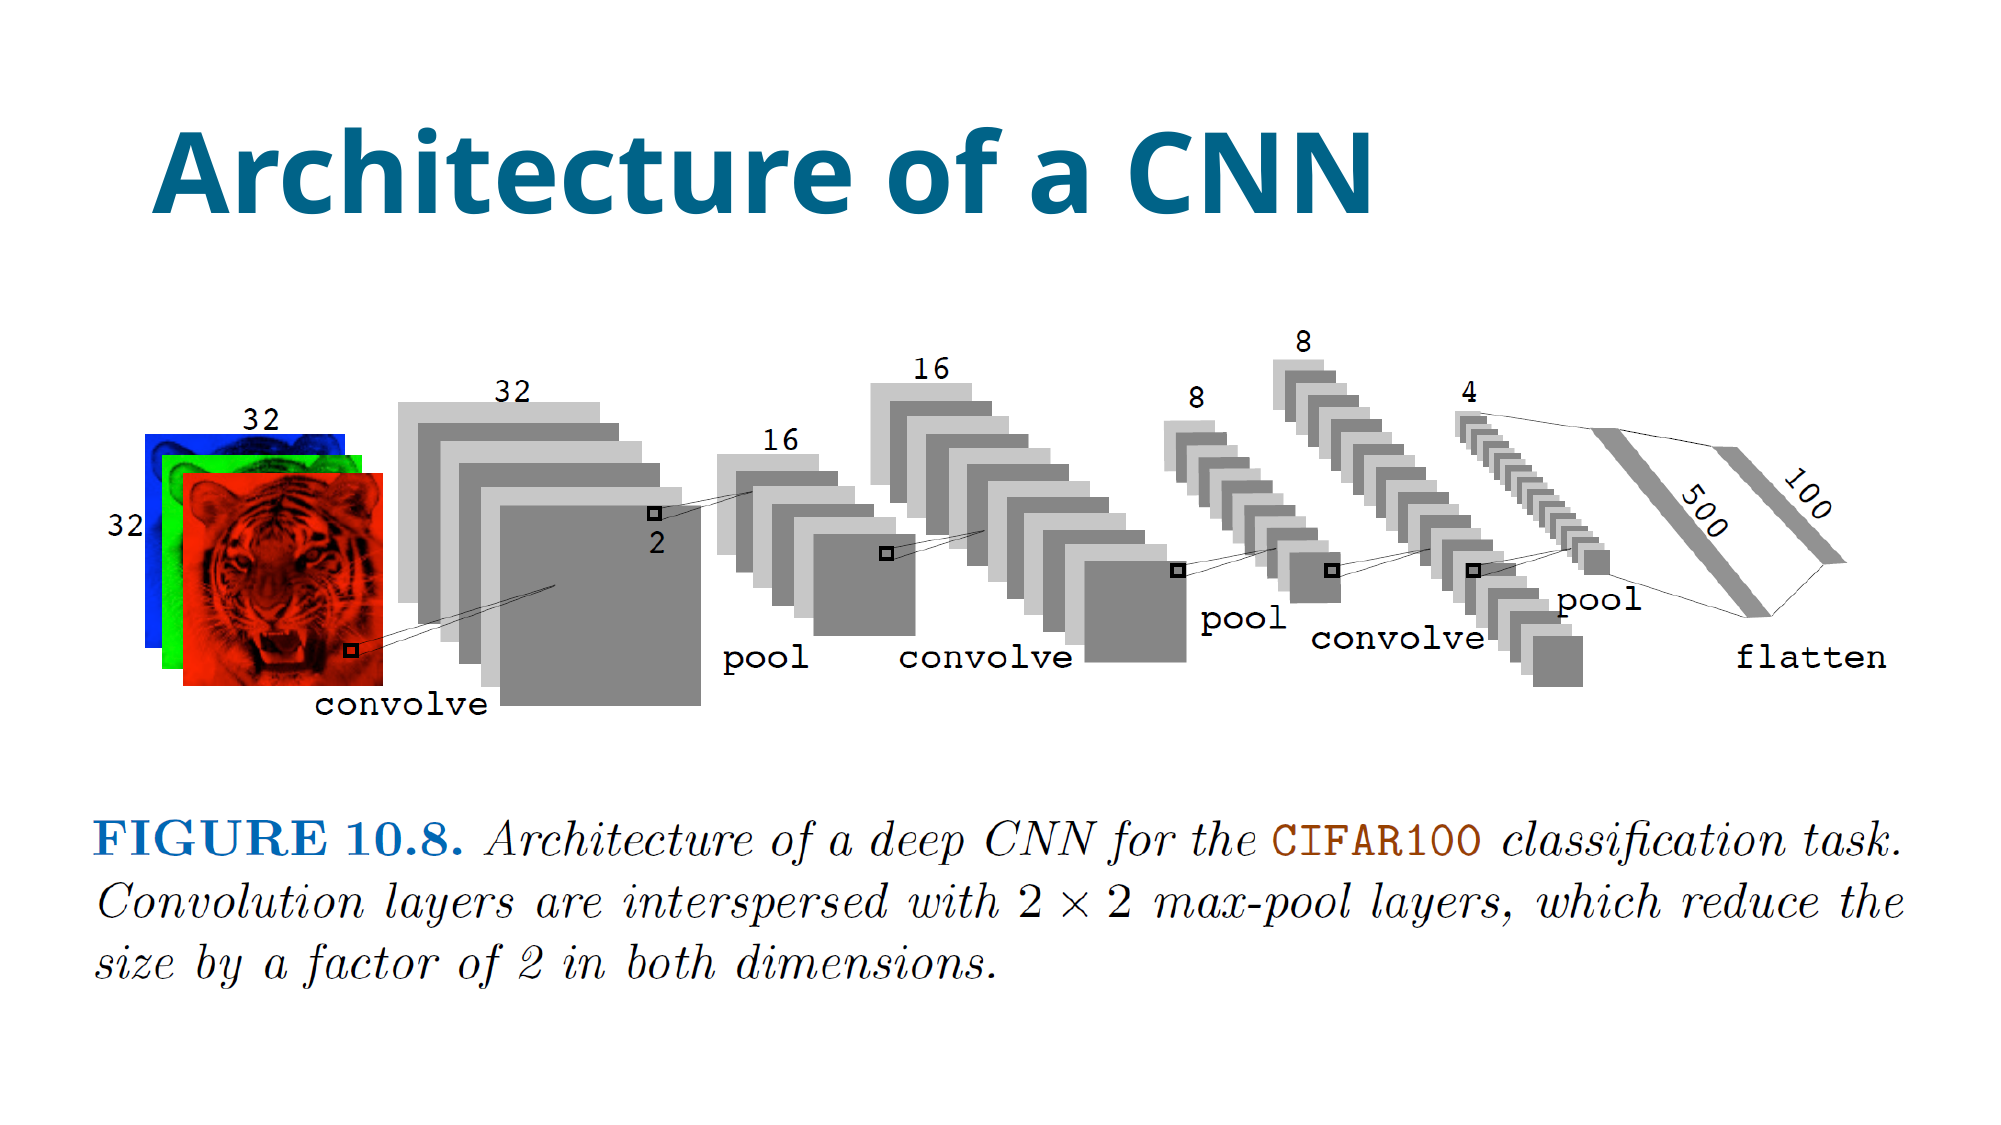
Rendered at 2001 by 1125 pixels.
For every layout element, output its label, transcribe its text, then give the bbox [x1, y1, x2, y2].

title Architecture of a CNN [137, 59, 1863, 278]
picture [68, 292, 1932, 1022]
